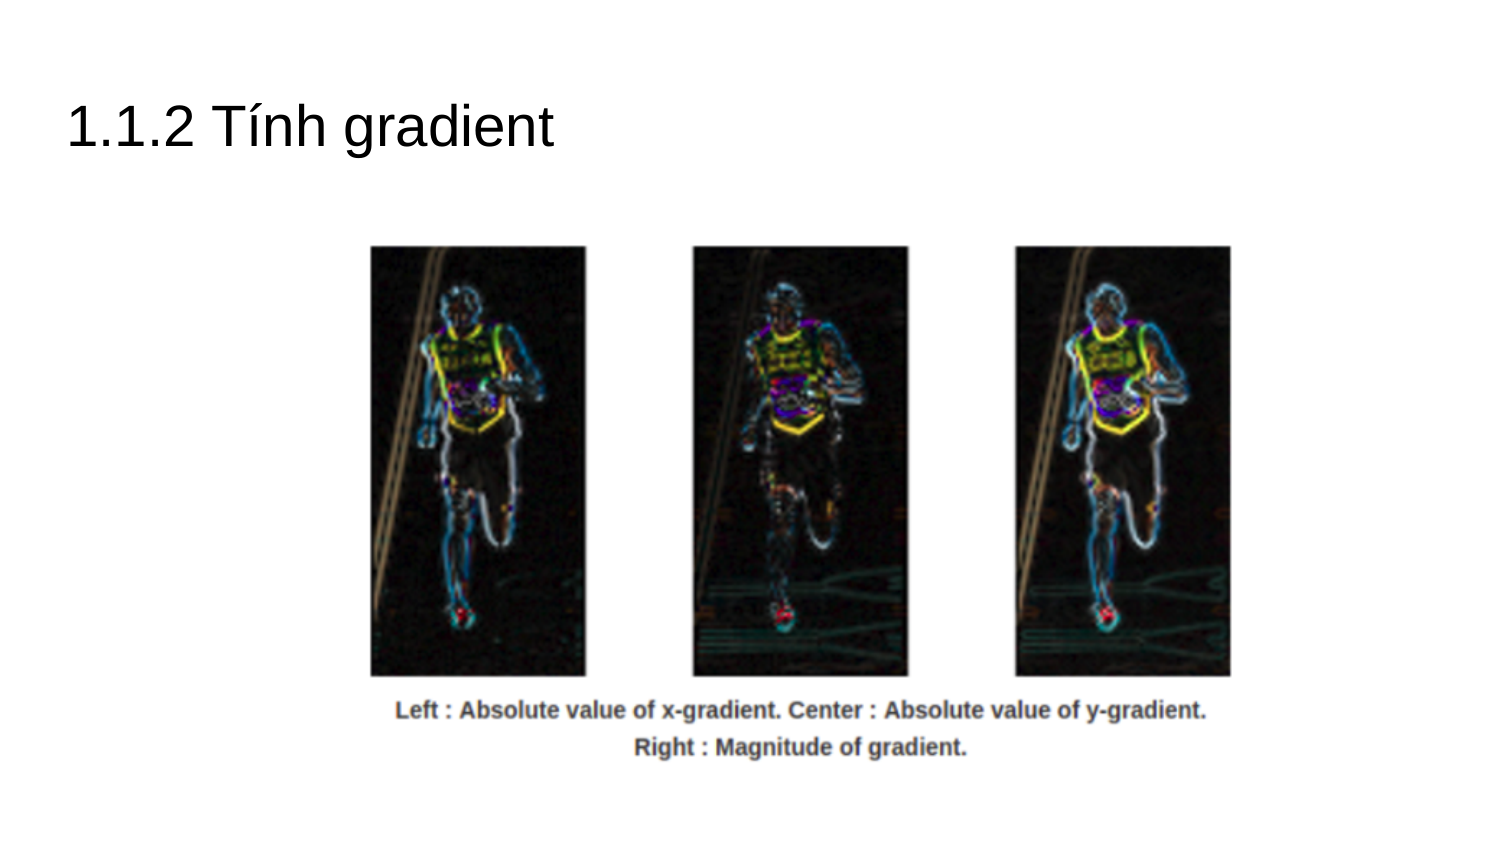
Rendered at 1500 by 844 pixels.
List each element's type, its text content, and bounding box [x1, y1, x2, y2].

picture [301, 191, 1291, 819]
title 1.1.2 Tính gradient [51, 72, 1449, 167]
